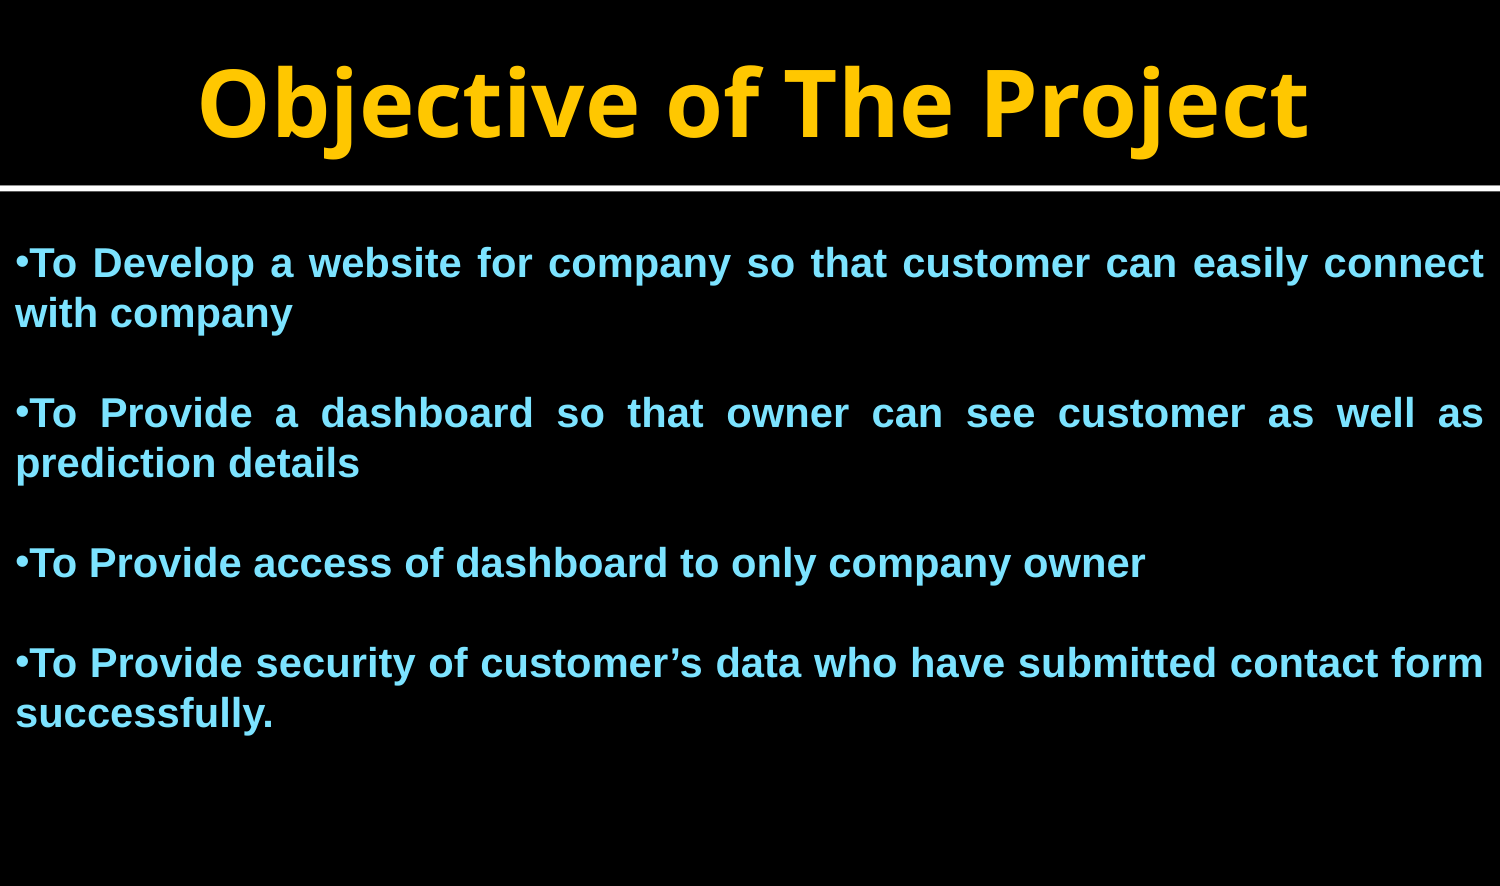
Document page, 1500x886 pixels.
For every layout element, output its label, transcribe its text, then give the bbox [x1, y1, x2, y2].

text_box To Develop a website for company so that customer can easily connect with company To Provide a dashboard so that owner can see customer as well as prediction details To Provide access of dashboard to only company owner To Provide security of customer’s data who have submitted contact form successfully. [0, 228, 1500, 787]
title Objective of The Project [75, 19, 1425, 182]
